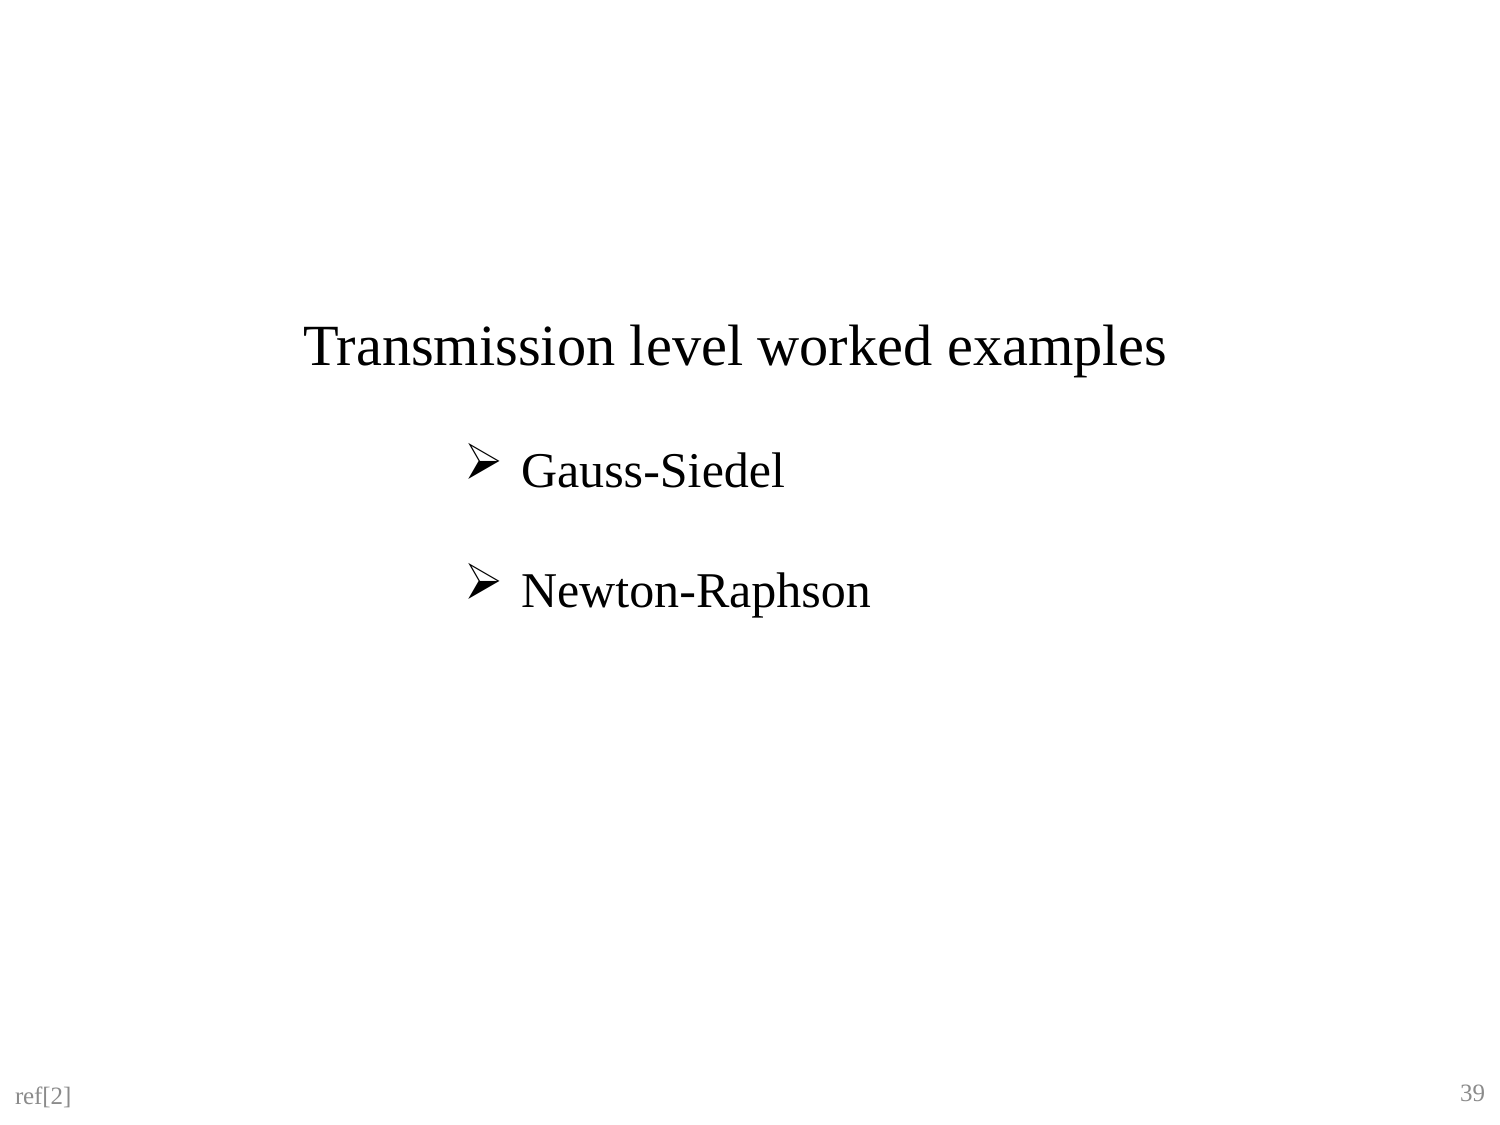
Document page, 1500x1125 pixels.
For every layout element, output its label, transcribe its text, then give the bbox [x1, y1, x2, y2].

footer ref[2] [0, 1065, 475, 1125]
slide_number 39 [1149, 1061, 1500, 1122]
text_box Transmission level worked examples Gauss-Siedel Newton-Raphson [0, 299, 1500, 625]
